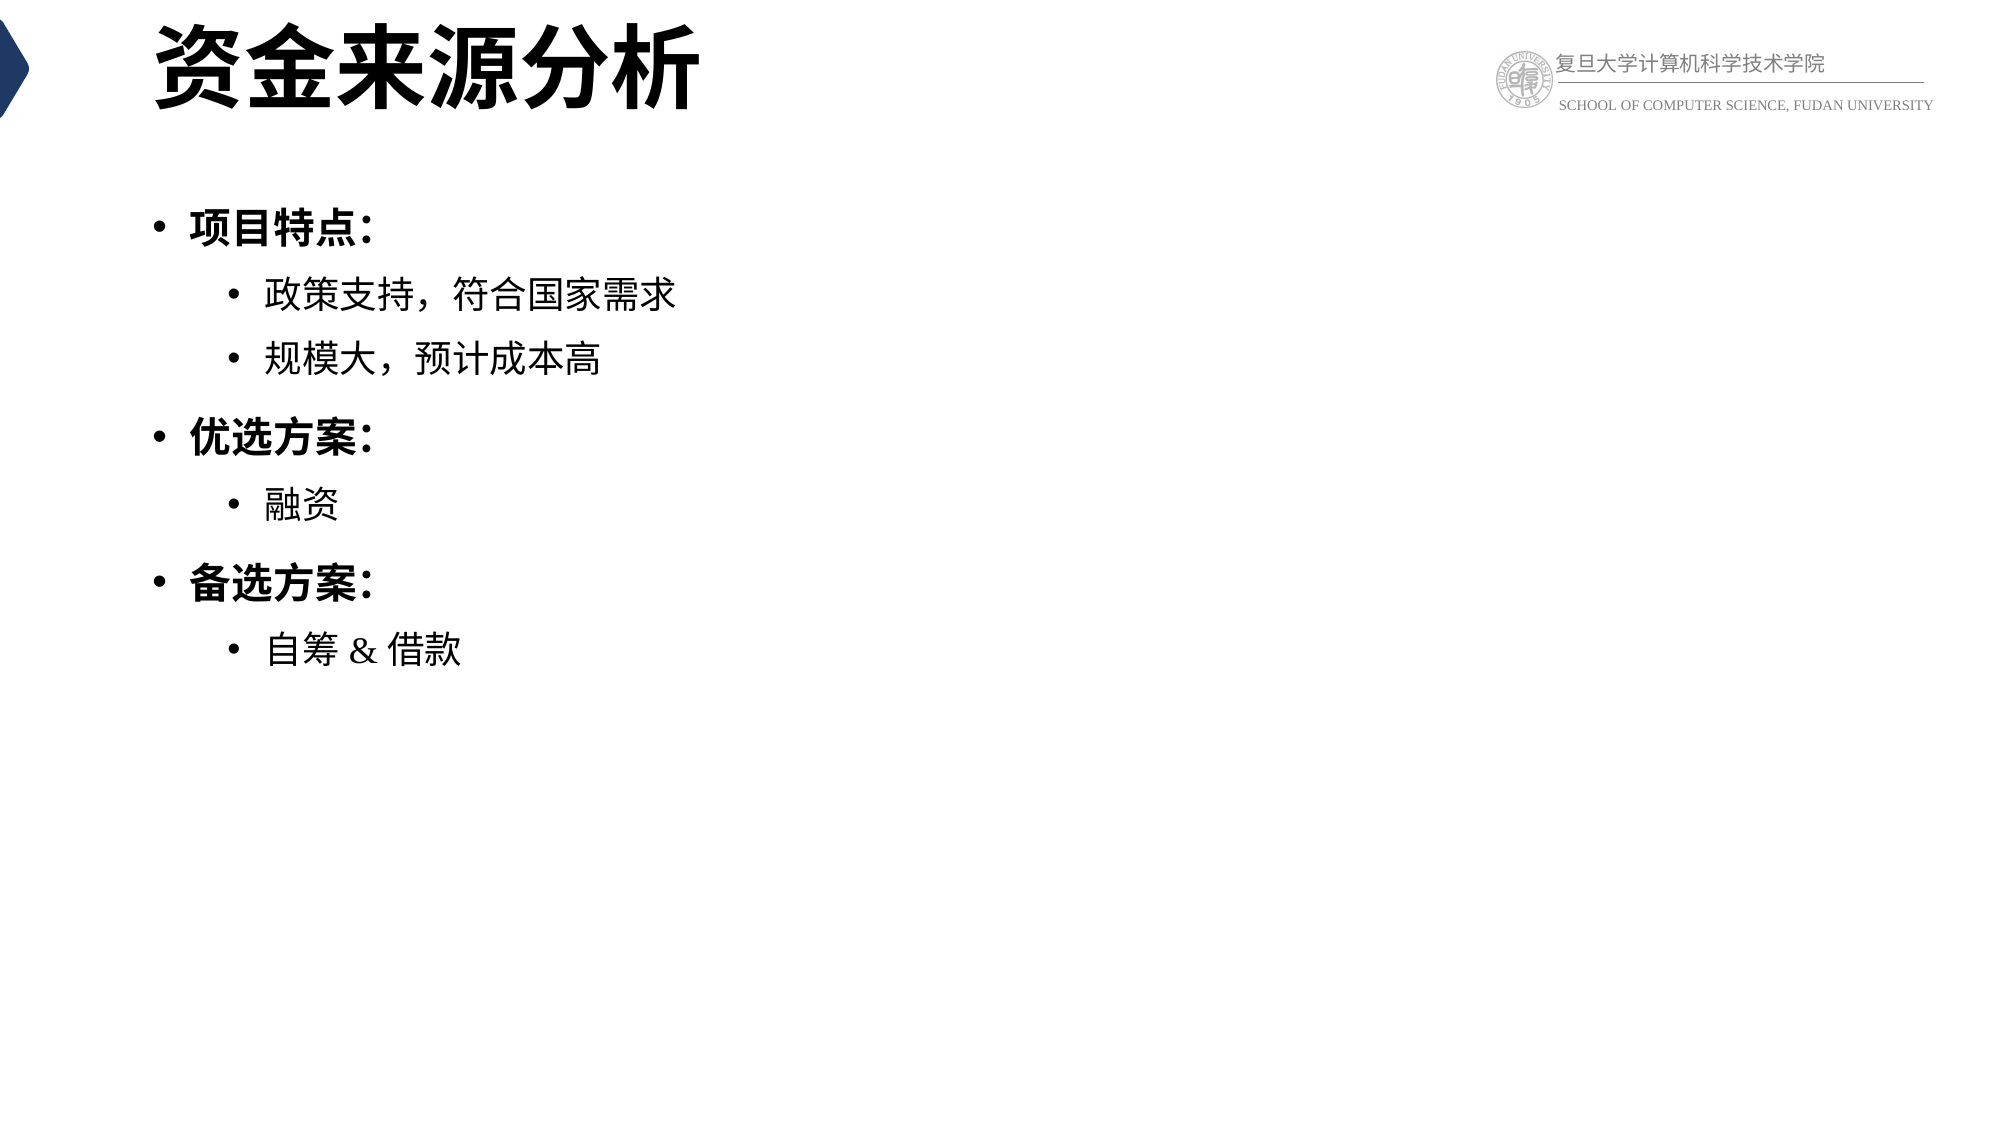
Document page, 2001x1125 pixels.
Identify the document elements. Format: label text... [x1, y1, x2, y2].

title 资金来源分析 [137, 0, 1863, 144]
list 项目特点： 政策支持，符合国家需求 规模大，预计成本高 优选方案： 融资 备选方案： 自筹&借款 [137, 184, 1863, 1014]
